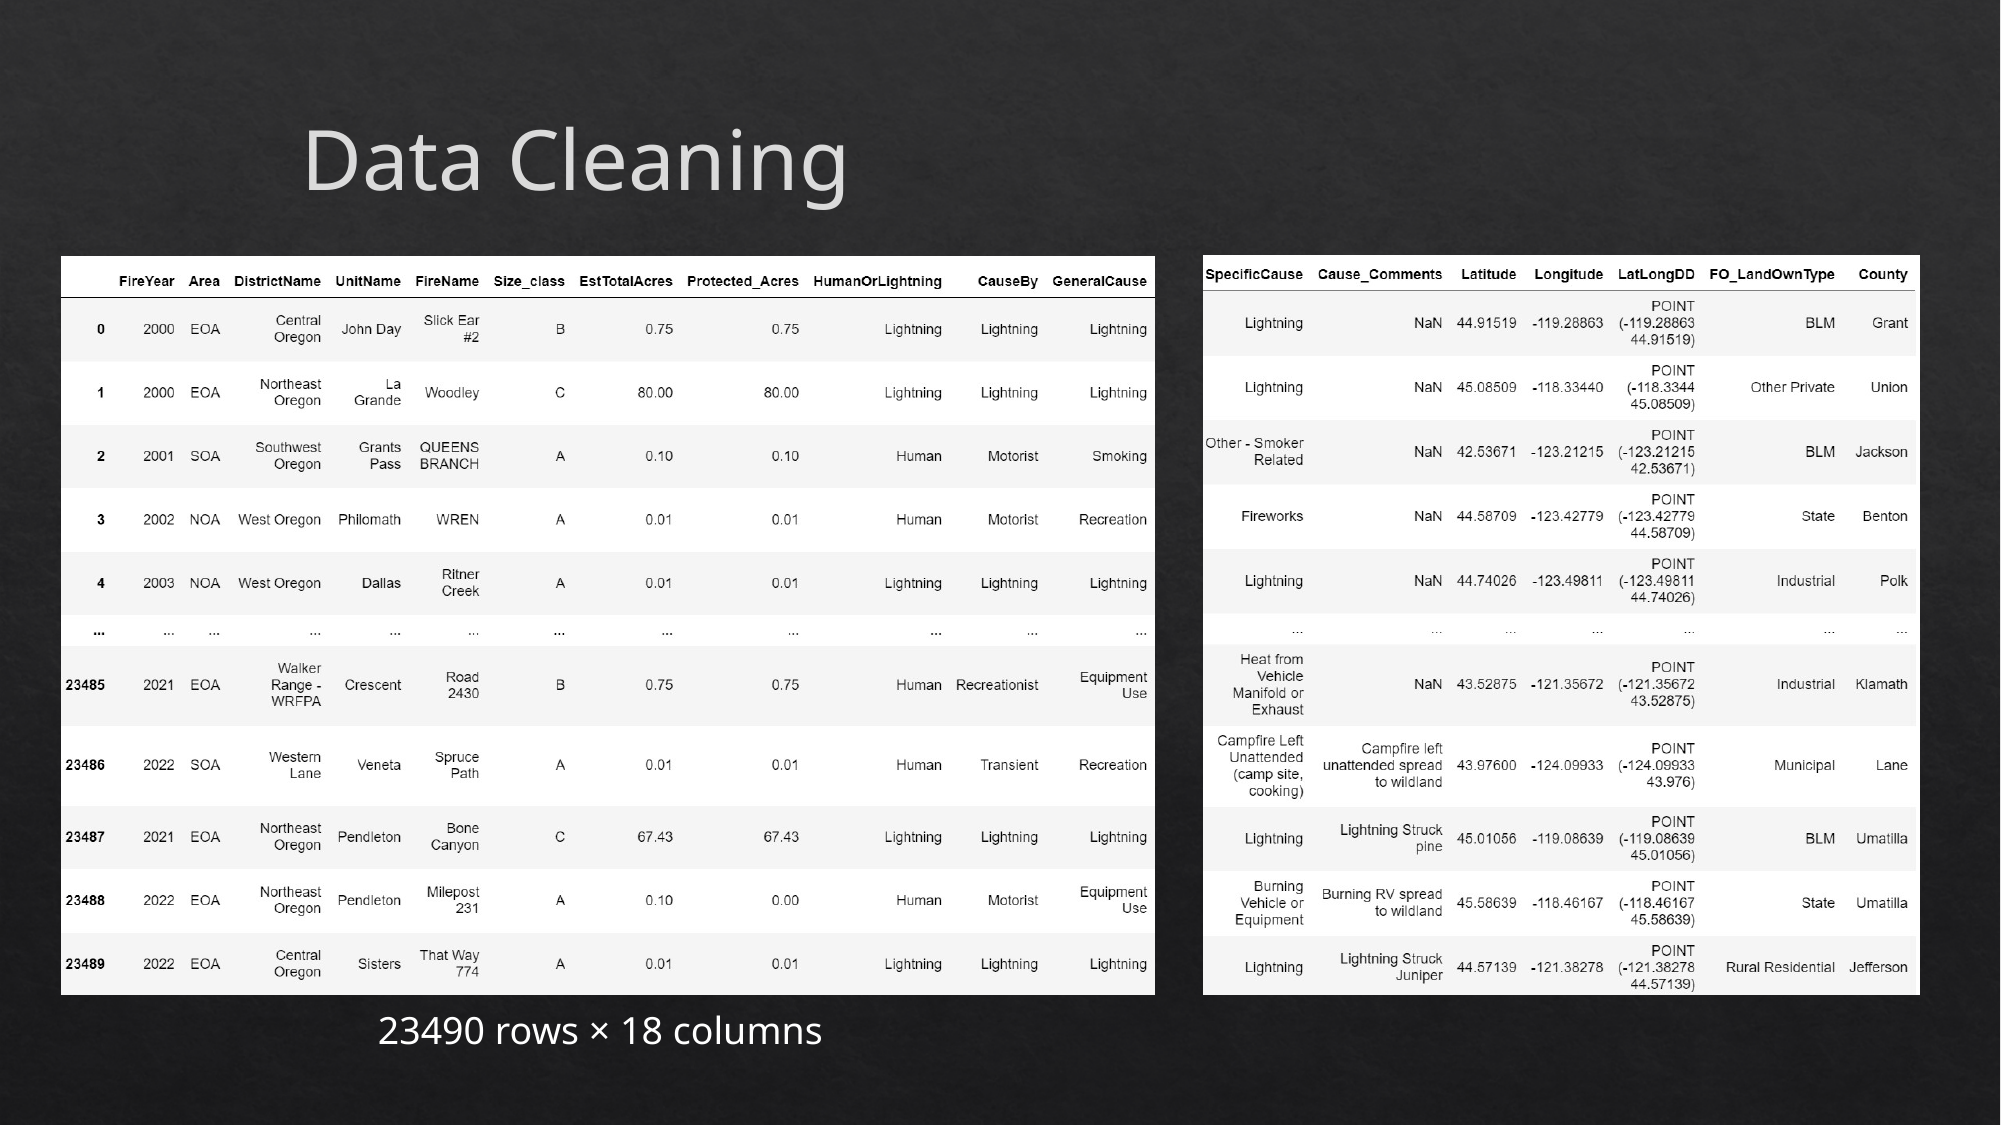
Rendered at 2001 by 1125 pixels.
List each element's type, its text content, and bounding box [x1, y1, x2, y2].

picture [61, 255, 1156, 995]
picture [1202, 254, 1921, 995]
text_box Data Cleaning [152, 99, 1000, 252]
text_box 23490 rows × 18 columns [363, 999, 1364, 1125]
